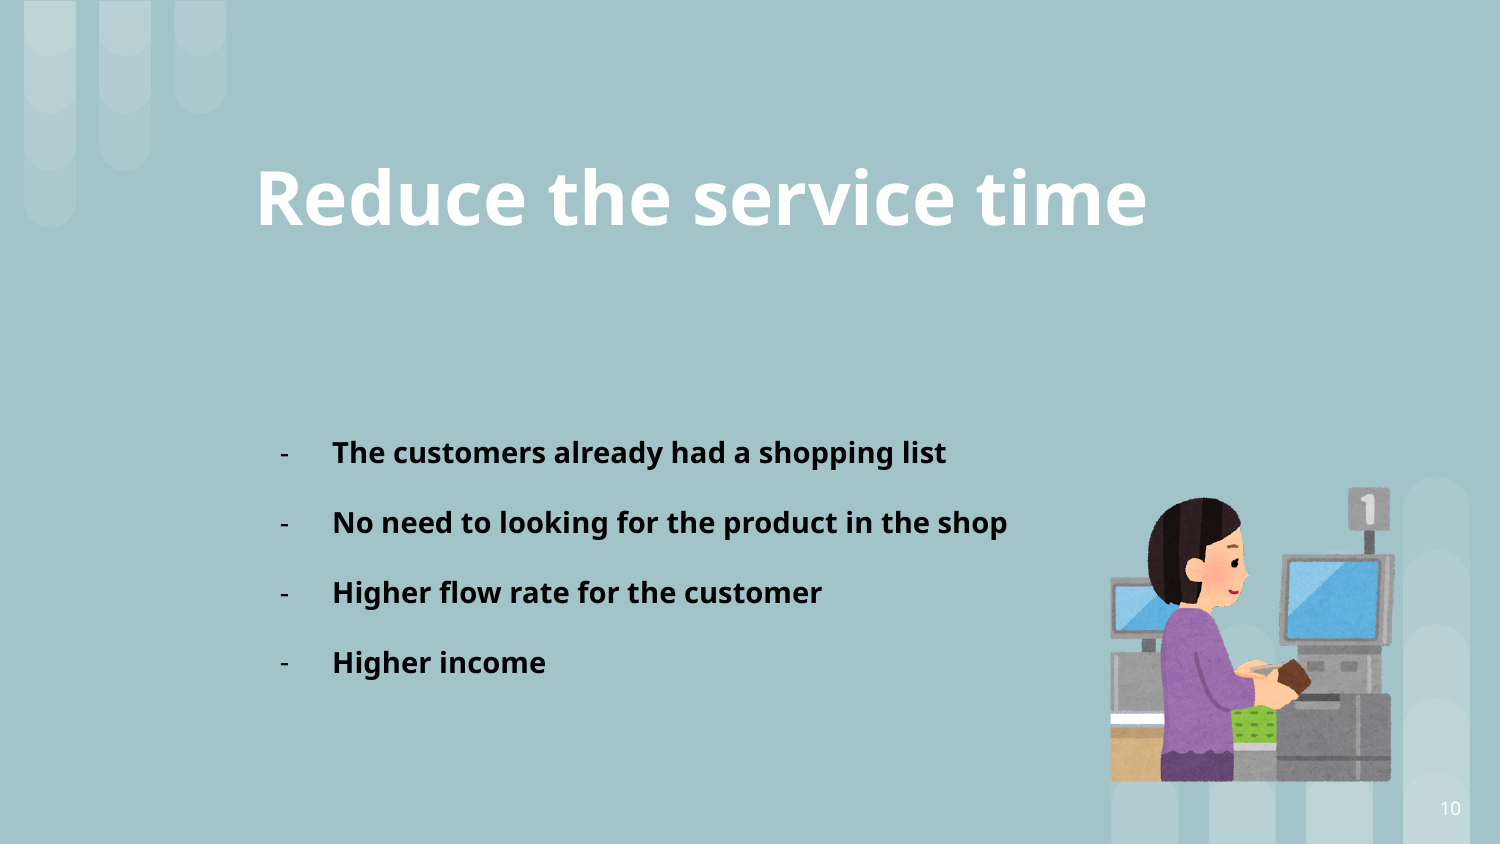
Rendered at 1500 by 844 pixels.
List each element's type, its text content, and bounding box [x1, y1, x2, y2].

slide_number ‹#› [1386, 777, 1477, 842]
picture [1110, 456, 1404, 802]
title Reduce the service time [239, 41, 1201, 349]
text_box The customers already had a shopping list No need to looking for the product in the shop Higher flow rate for the customer Higher income [242, 419, 1204, 695]
